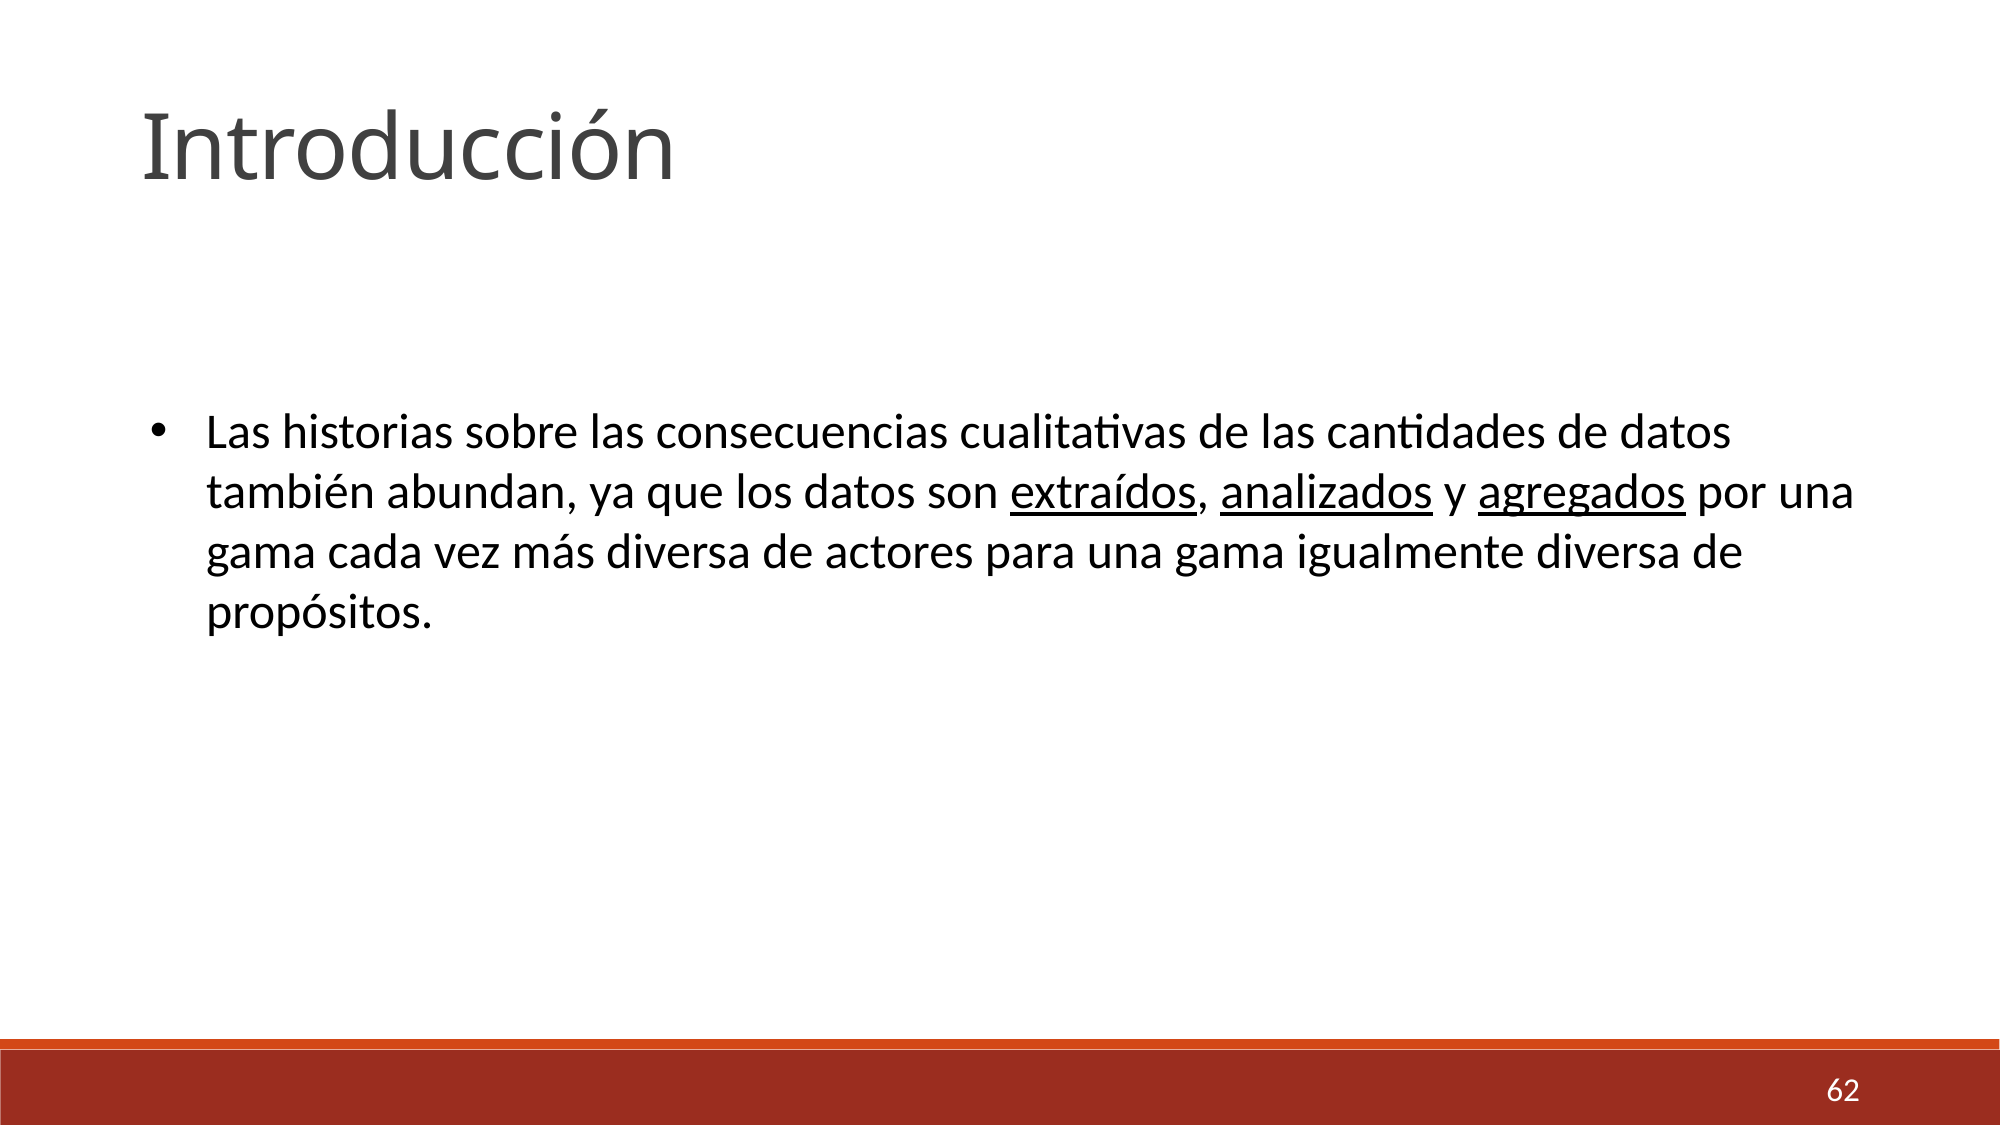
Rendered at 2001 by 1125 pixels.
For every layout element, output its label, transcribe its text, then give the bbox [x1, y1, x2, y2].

text_box Introducción [126, 97, 1821, 237]
text_box Las historias sobre las consecuencias cualitativas de las cantidades de datos también abundan, ya que los datos son extraídos, analizados y agregados por una gama cada vez más diversa de actores para una gama igualmente diversa de propósitos. [134, 391, 1875, 647]
slide_number 62 [126, 1061, 1875, 1115]
